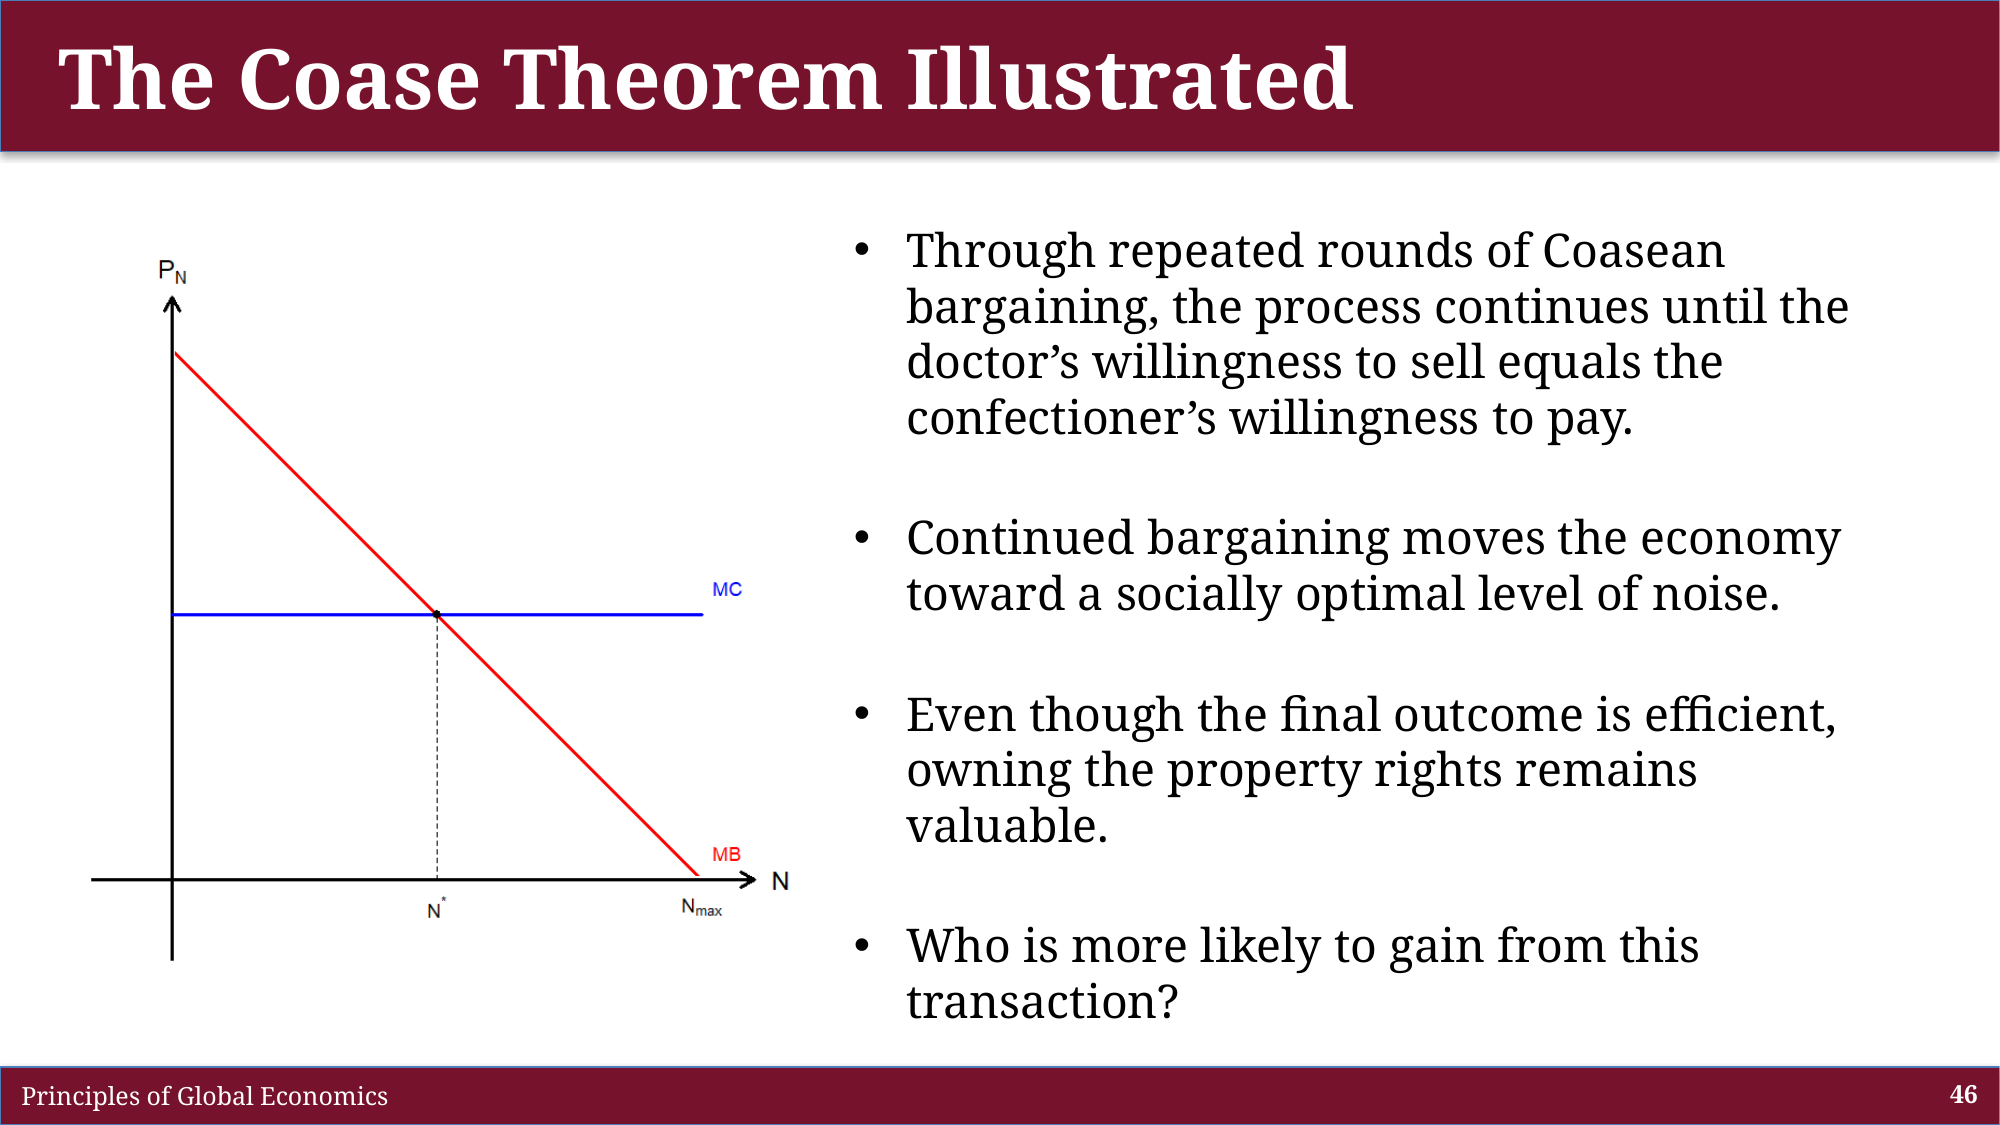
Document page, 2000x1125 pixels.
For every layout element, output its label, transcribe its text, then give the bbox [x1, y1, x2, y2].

footer Principles of Global Economics [0, 1066, 475, 1125]
slide_number 46 [1649, 1066, 2000, 1125]
picture [88, 213, 840, 964]
text_box [475, 1066, 1649, 1125]
list Through repeated rounds of Coasean bargaining, the process continues until the doctor’s willingness to sell equals the confectioner’s willingness to pay. Continued bargaining moves the economy toward a socially optimal level of noise. Even though the final outcome is efficient, owning the property rights remains valuable. Who is more likely to gain from this transaction? [838, 213, 1911, 1047]
title The Coase Theorem Illustrated [0, 0, 2000, 152]
